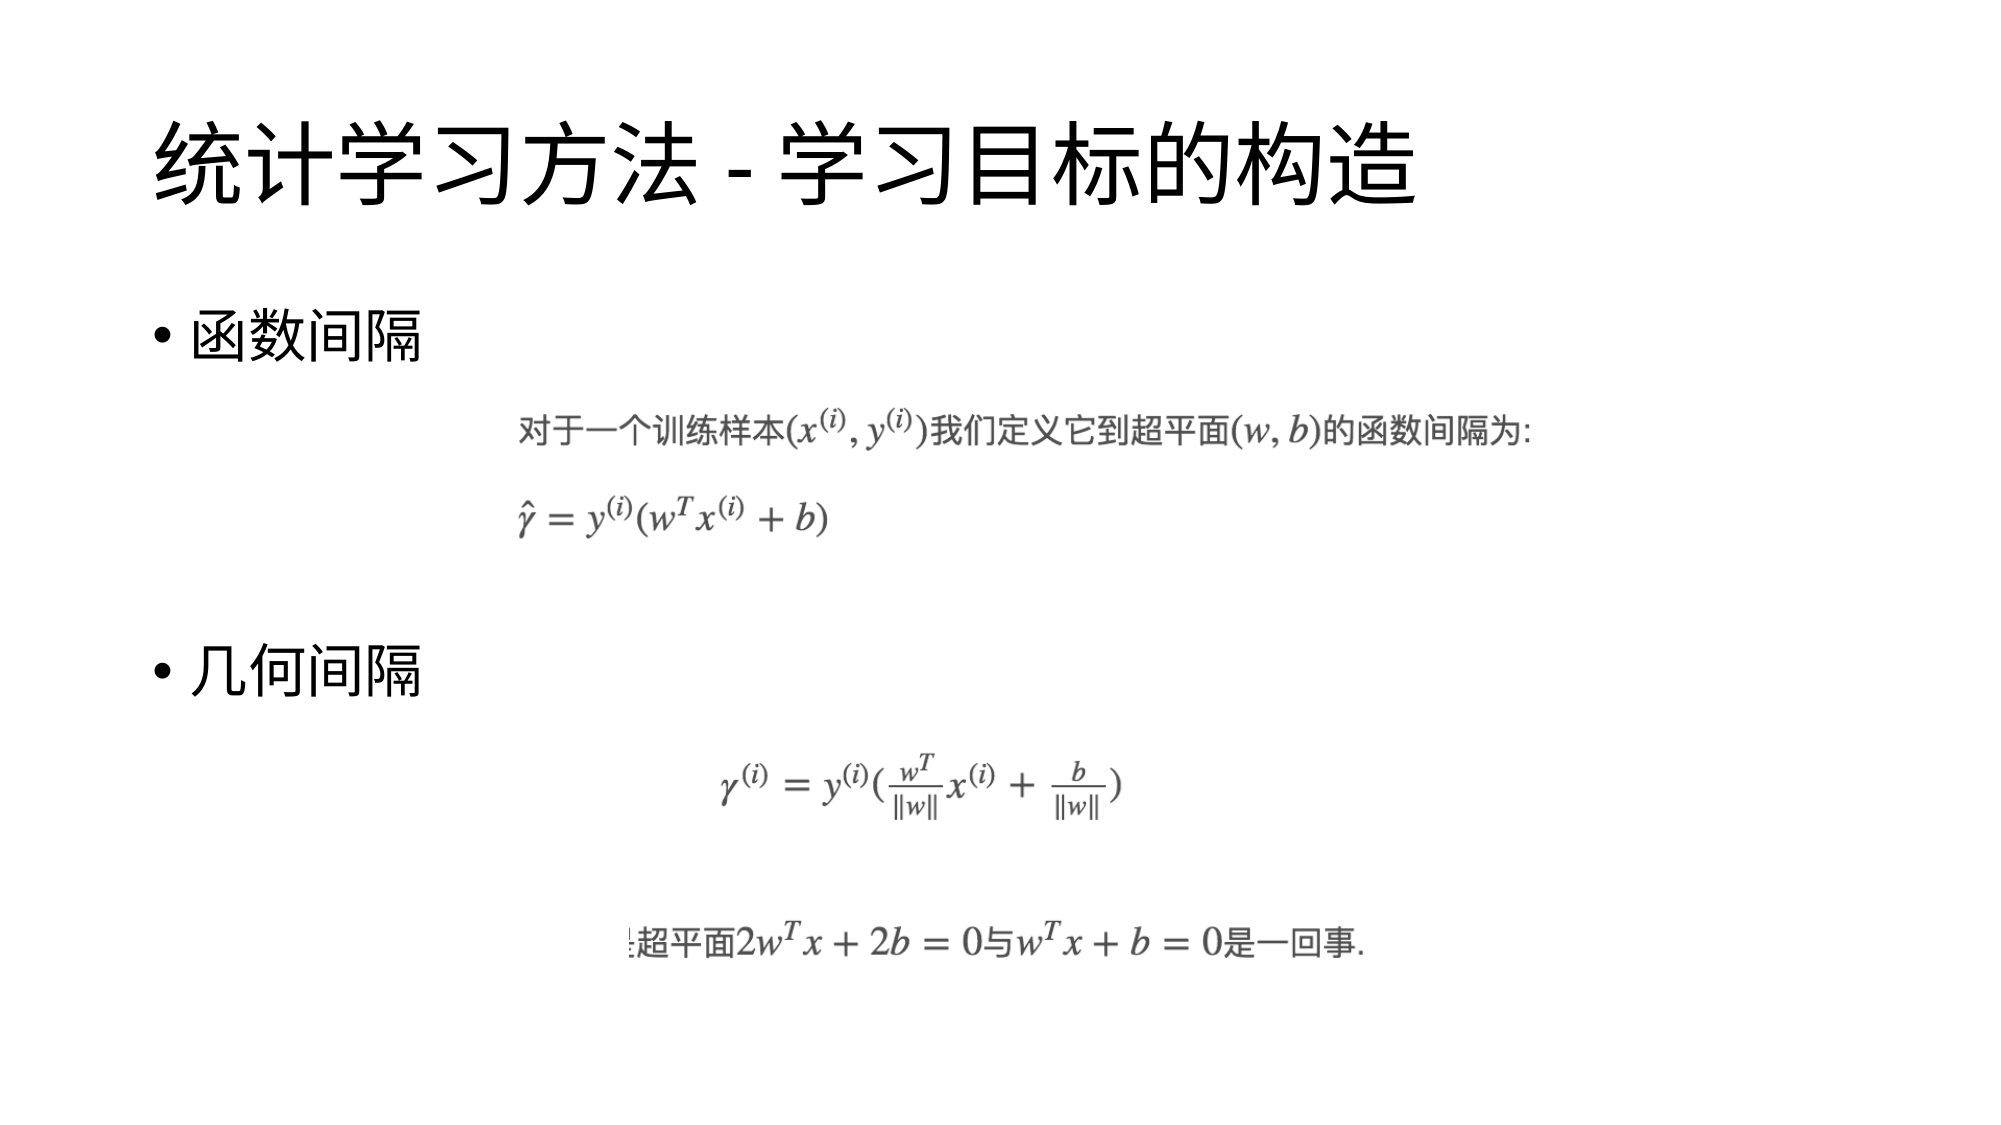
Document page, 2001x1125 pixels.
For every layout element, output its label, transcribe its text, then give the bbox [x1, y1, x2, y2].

title 统计学习方法-学习目标的构造 [137, 59, 1863, 278]
picture [629, 902, 1371, 980]
list 函数间隔 几何间隔 [137, 299, 1863, 1014]
picture [705, 722, 1181, 842]
picture [490, 390, 1575, 574]
